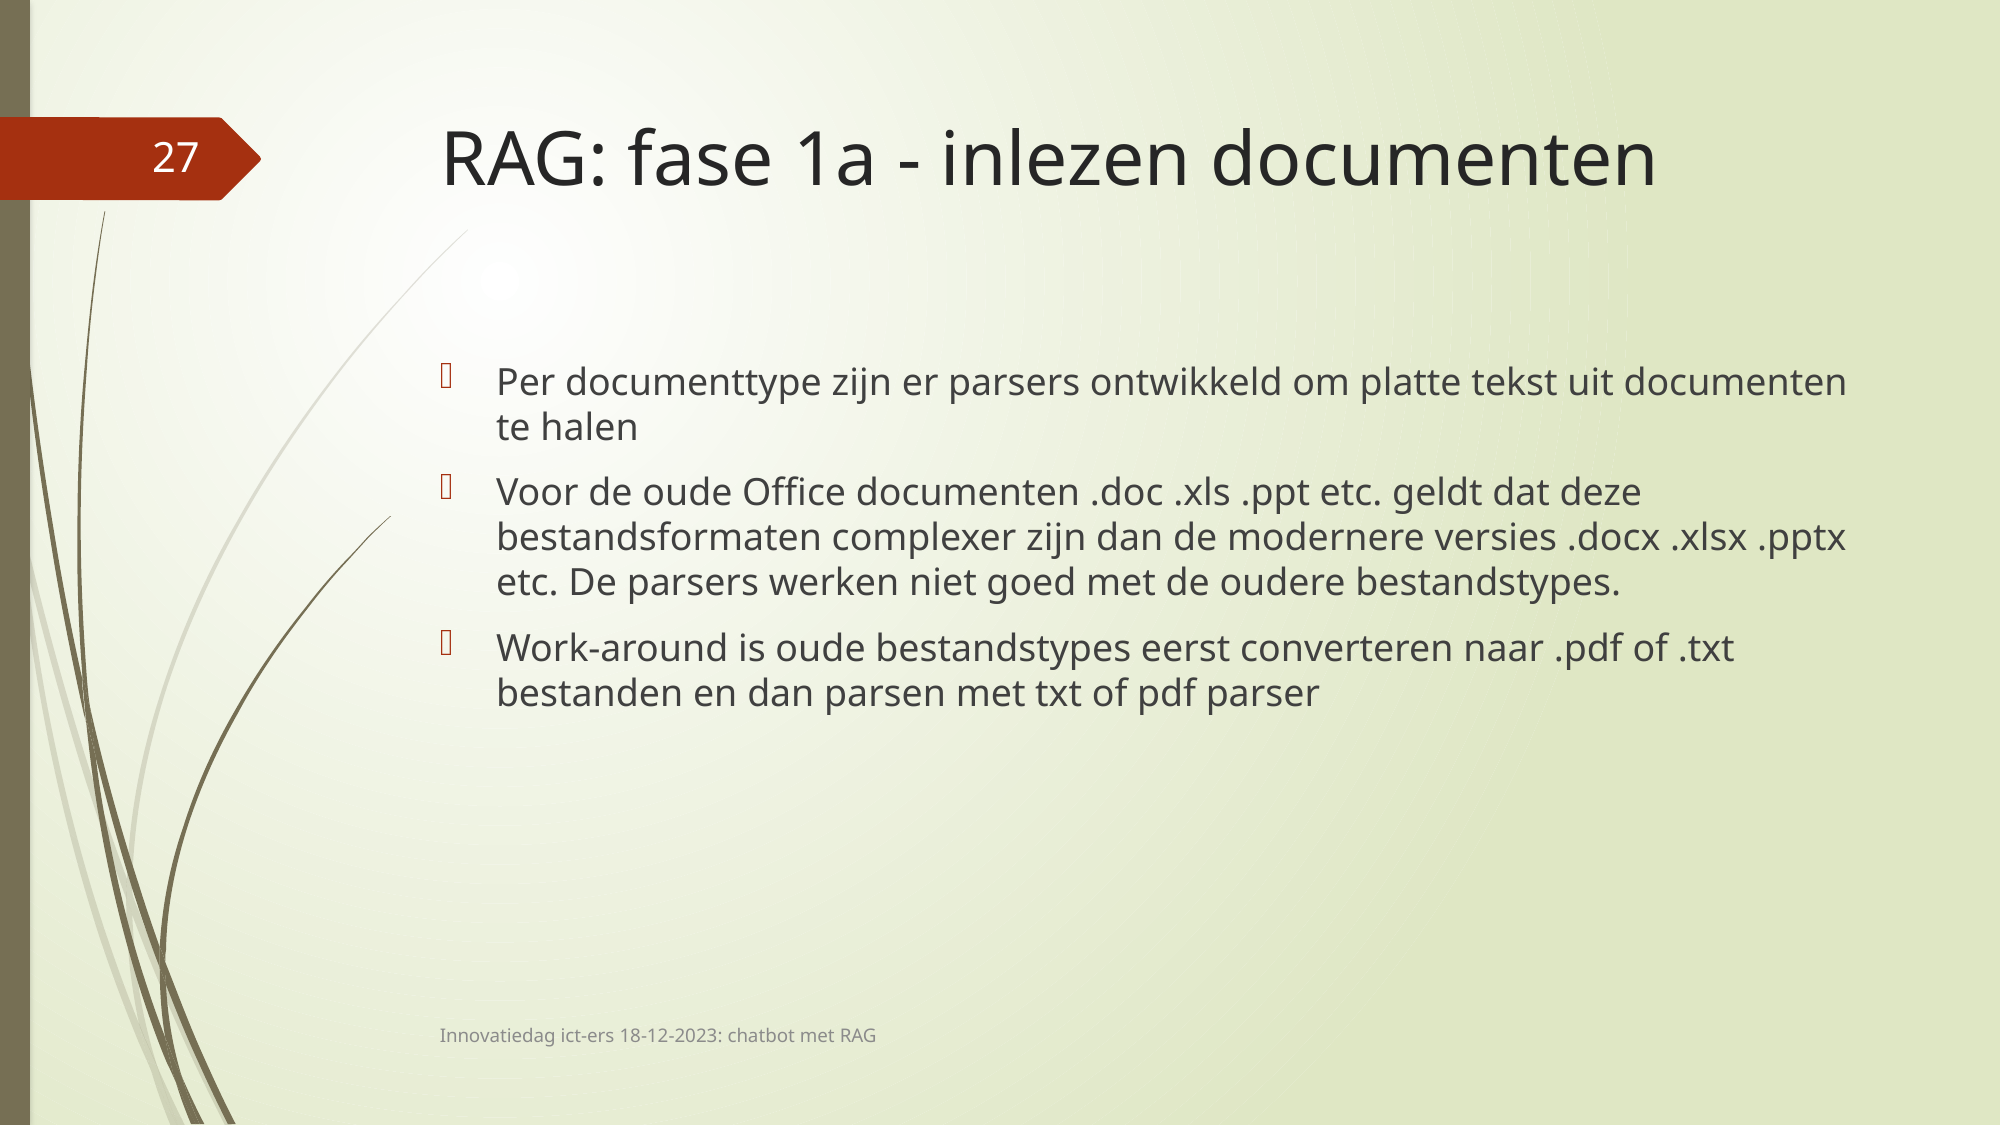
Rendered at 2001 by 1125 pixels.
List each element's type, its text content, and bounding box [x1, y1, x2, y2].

slide_number 27 [87, 129, 216, 190]
list Per documenttype zijn er parsers ontwikkeld om platte tekst uit documenten te halen Voor de oude Office documenten .doc .xls .ppt etc. geldt dat deze bestandsformaten complexer zijn dan de modernere versies .docx .xlsx .pptx etc. De parsers werken niet goed met de oudere bestandstypes. Work-around is oude bestandstypes eerst converteren naar .pdf of .txt bestanden en dan parsen met txt of pdf parser [424, 350, 1888, 970]
footer Innovatiedag ict-ers 18-12-2023: chatbot met RAG [424, 1006, 1675, 1067]
title RAG: fase 1a - inlezen documenten [425, 102, 1888, 313]
